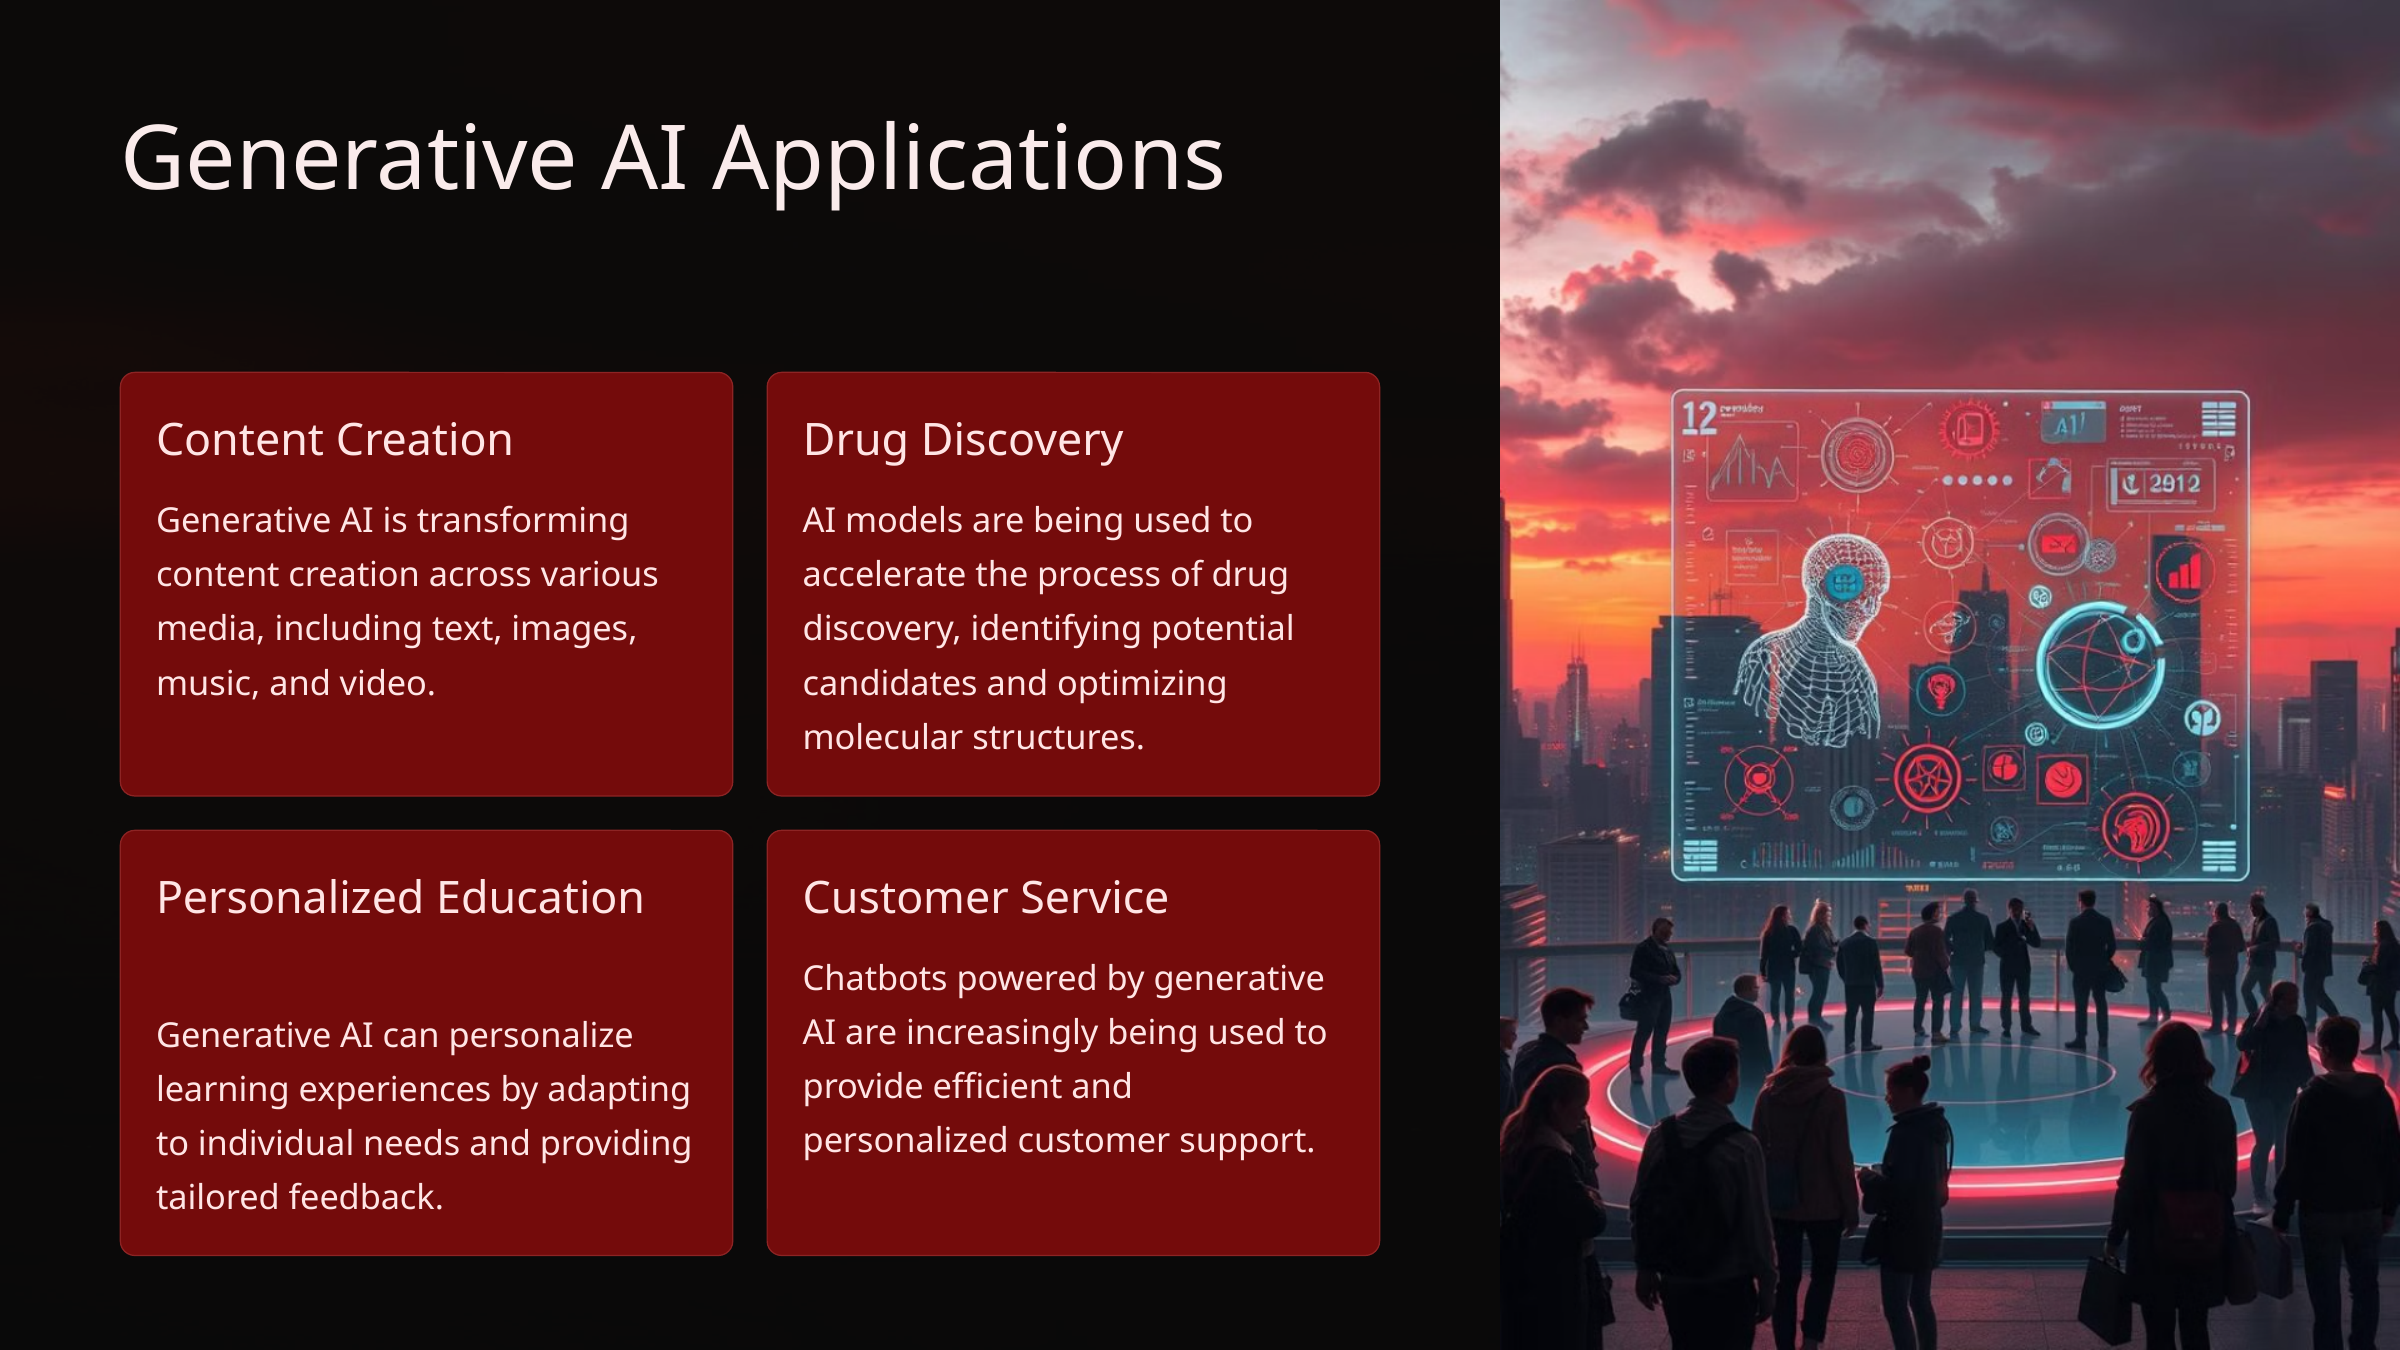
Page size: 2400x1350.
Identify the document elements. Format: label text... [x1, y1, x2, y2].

text_box [767, 830, 1380, 1256]
text_box [120, 830, 733, 1256]
text_box Customer Service [802, 865, 1293, 923]
picture [1499, 0, 2400, 1350]
text_box Generative AI Applications [120, 94, 1380, 321]
text_box [767, 372, 1380, 797]
text_box Generative AI can personalize learning experiences by adapting to individual needs and providing tailored feedback. [155, 999, 698, 1220]
text_box [120, 372, 733, 797]
text_box Content Creation [156, 408, 621, 465]
text_box Personalized Education [155, 865, 698, 980]
text_box Drug Discovery [802, 408, 1256, 465]
text_box Chatbots powered by generative AI are increasingly being used to provide efficient and personalized customer support. [802, 943, 1344, 1164]
text_box AI models are being used to accelerate the process of drug discovery, identifying potential candidates and optimizing molecular structures. [802, 485, 1344, 761]
text_box Generative AI is transforming content creation across various media, including text, images, music, and video. [155, 485, 698, 706]
